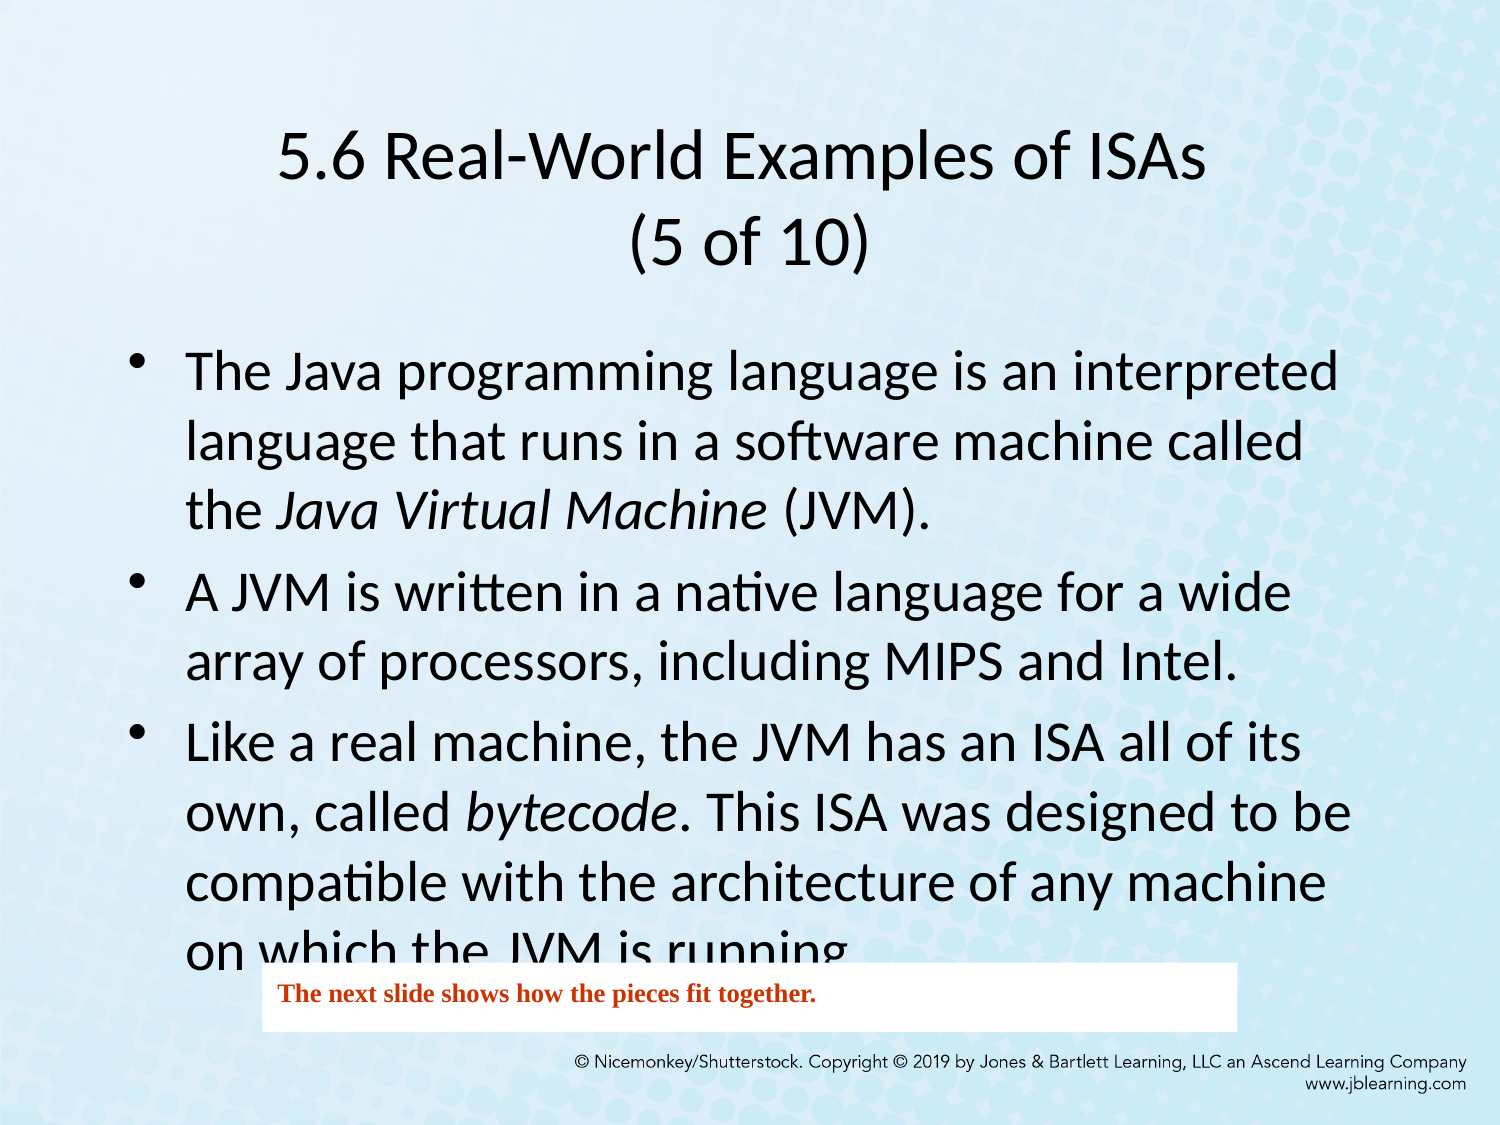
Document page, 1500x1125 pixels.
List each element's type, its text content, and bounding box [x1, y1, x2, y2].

text_box The next slide shows how the pieces fit together. [262, 962, 1238, 1033]
list The Java programming language is an interpreted language that runs in a software machine called the Java Virtual Machine (JVM). A JVM is written in a native language for a wide array of processors, including MIPS and Intel. Like a real machine, the JVM has an ISA all of its own, called bytecode. This ISA was designed to be compatible with the architecture of any machine on which the JVM is running. [112, 324, 1388, 1000]
picture [0, 0, 1500, 1125]
title 5.6 Real-World Examples of ISAs (5 of 10) [112, 99, 1388, 288]
